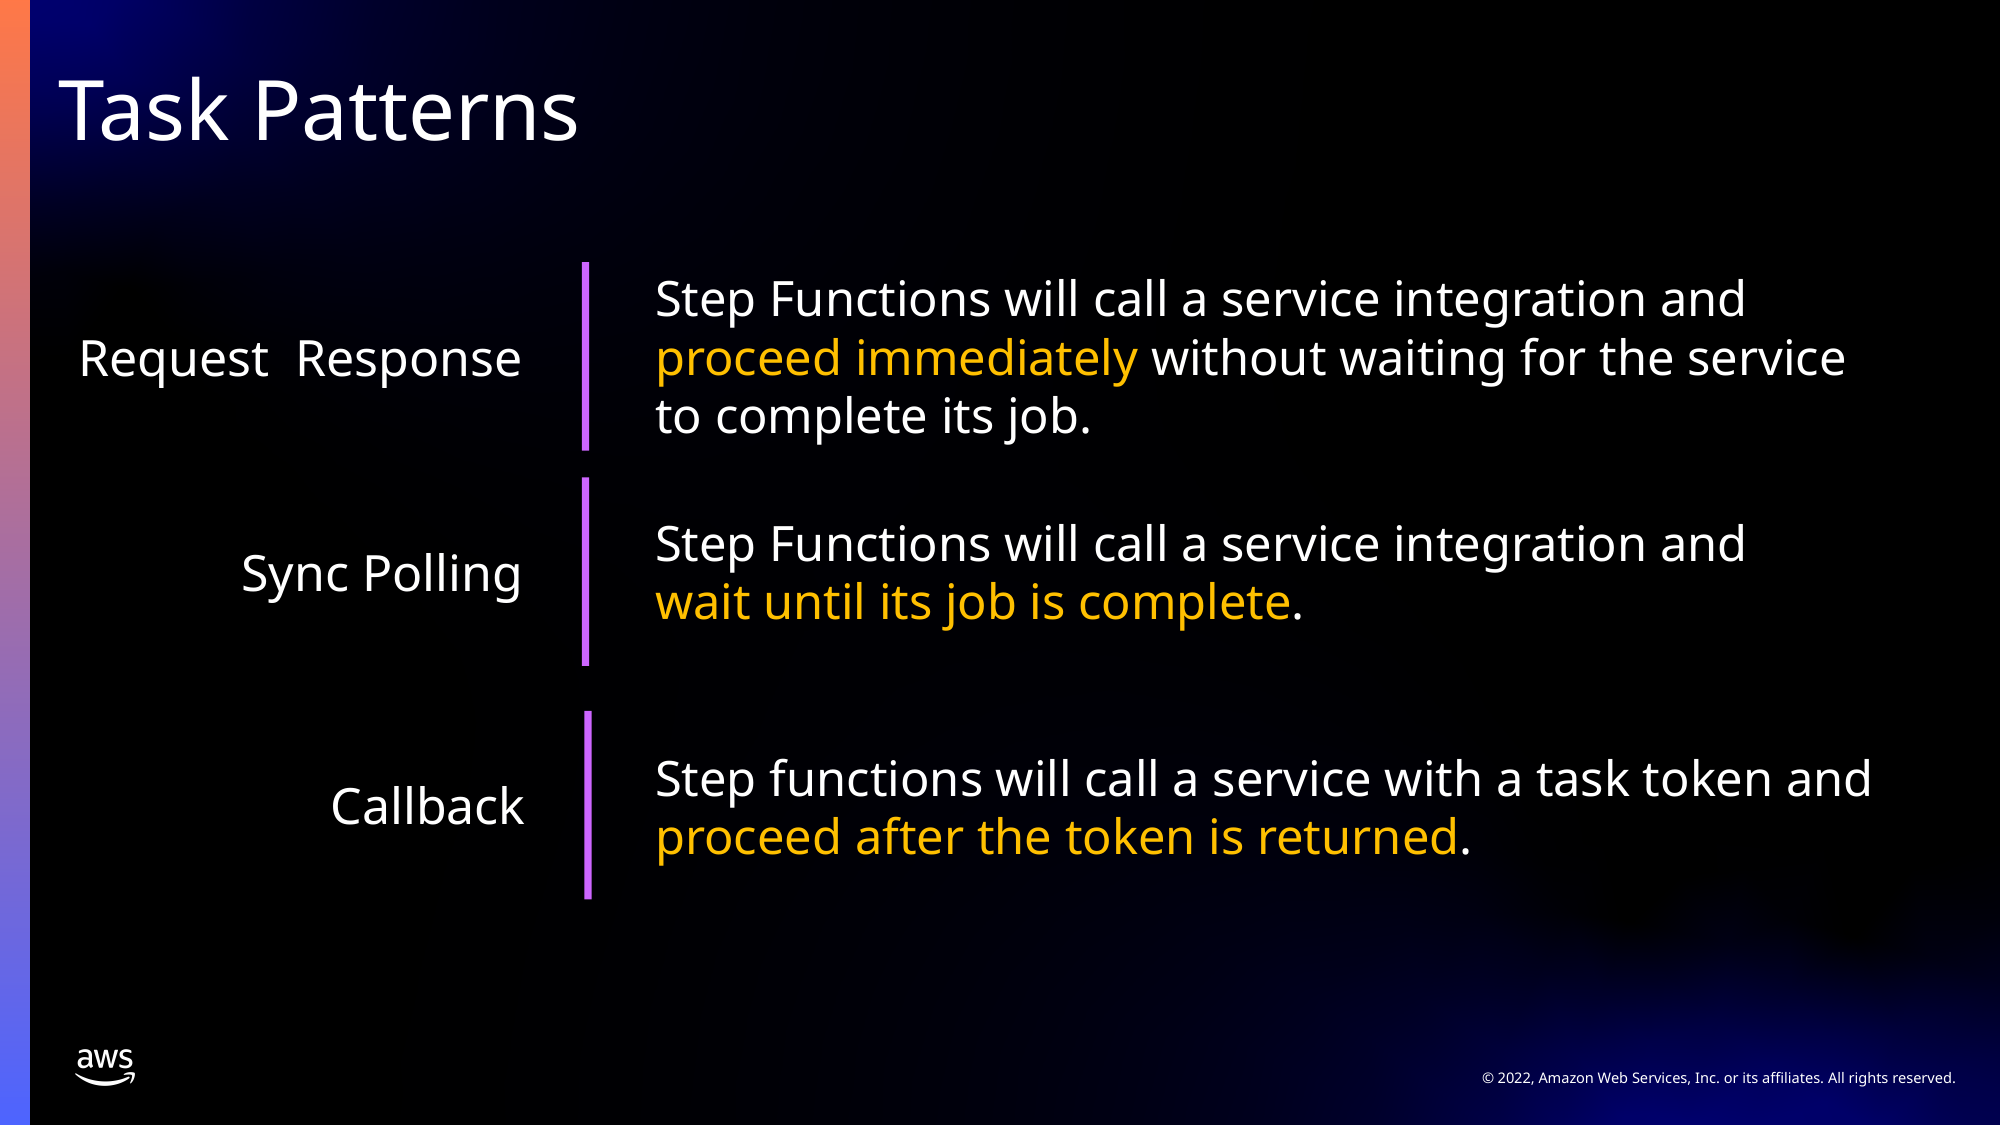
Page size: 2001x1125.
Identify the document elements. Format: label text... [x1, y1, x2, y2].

text_box Callback [47, 767, 541, 843]
text_box Sync Polling [45, 533, 539, 609]
text_box [581, 262, 590, 451]
text_box Step functions will call a service with a task token and proceed after the token is returned. [640, 740, 1955, 989]
table_header Charts [0, 22, 30, 26]
text_box Step Functions will call a service integration and wait until its job is complete. [640, 505, 1817, 637]
text_box Request Response [45, 318, 538, 394]
text_box Step Functions will call a service integration and proceed immediately without waiting for the service to complete its job. [640, 260, 1893, 451]
text_box [581, 477, 590, 666]
text_box [584, 710, 592, 900]
picture [30, 0, 2000, 1125]
title Task Patterns [43, 60, 1957, 167]
